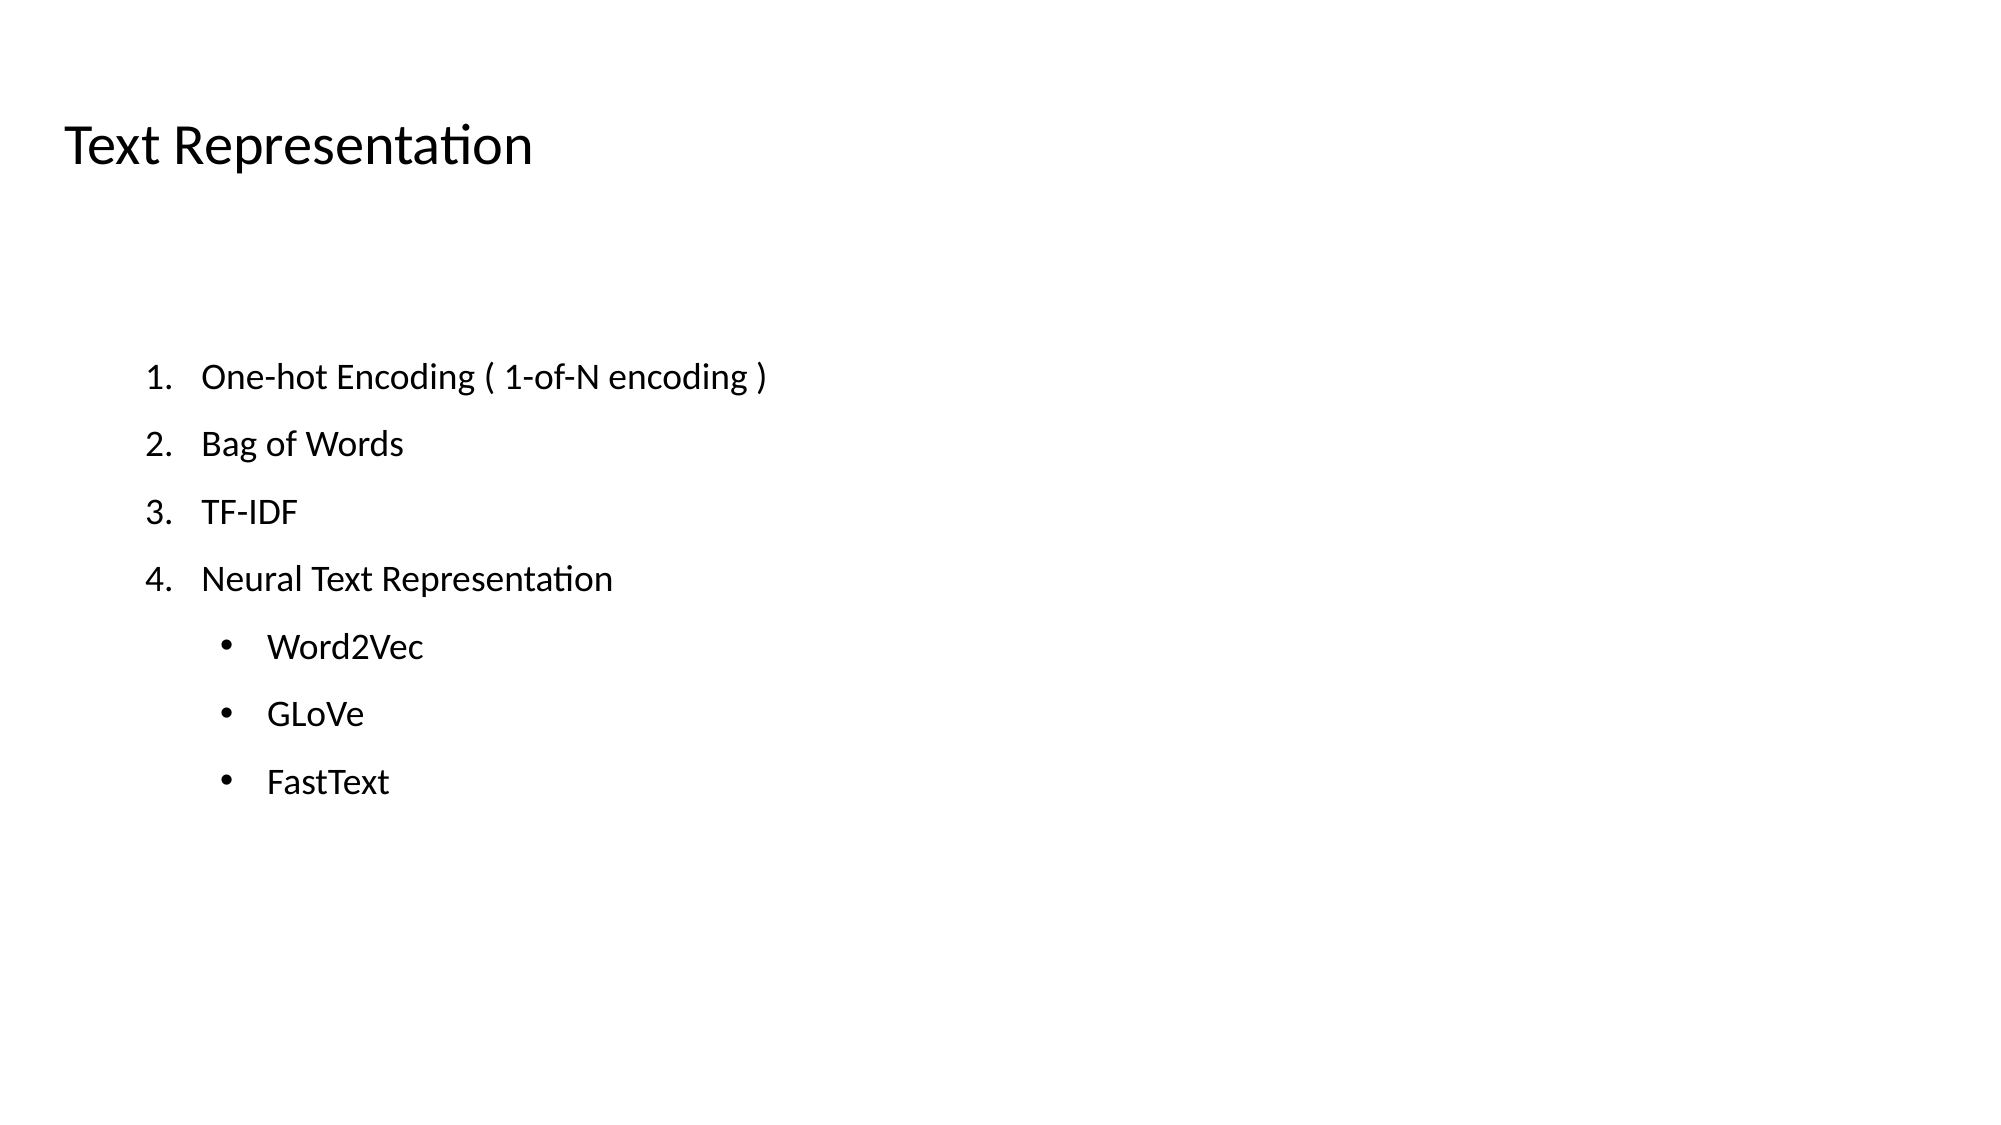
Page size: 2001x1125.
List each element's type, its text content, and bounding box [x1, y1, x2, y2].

text_box One-hot Encoding ( 1-of-N encoding ) Bag of Words TF-IDF Neural Text Representation Word2Vec GLoVe FastText [130, 322, 784, 810]
text_box Text Representation [49, 98, 549, 184]
